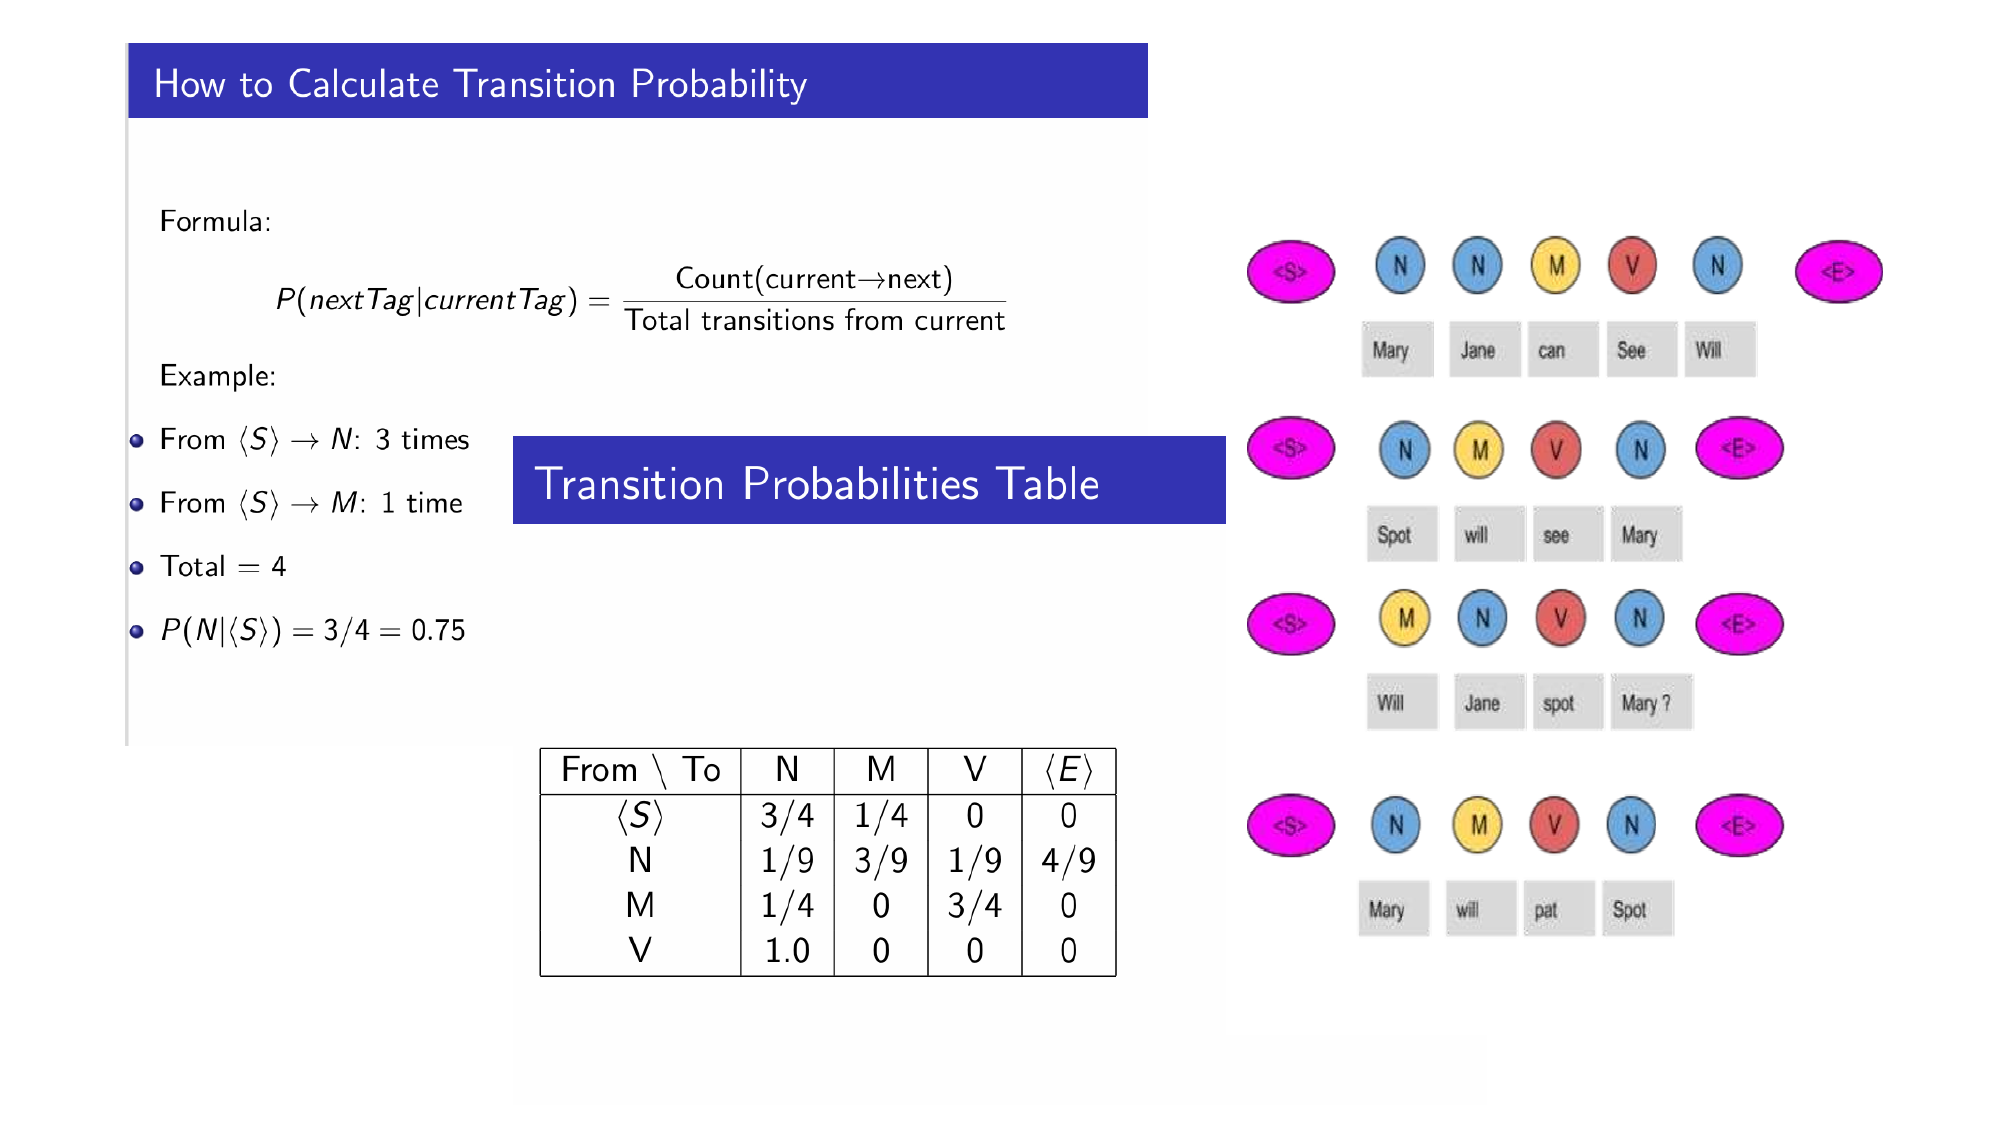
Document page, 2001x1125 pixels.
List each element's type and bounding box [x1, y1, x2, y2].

picture [513, 187, 1951, 1105]
list [125, 43, 1148, 746]
